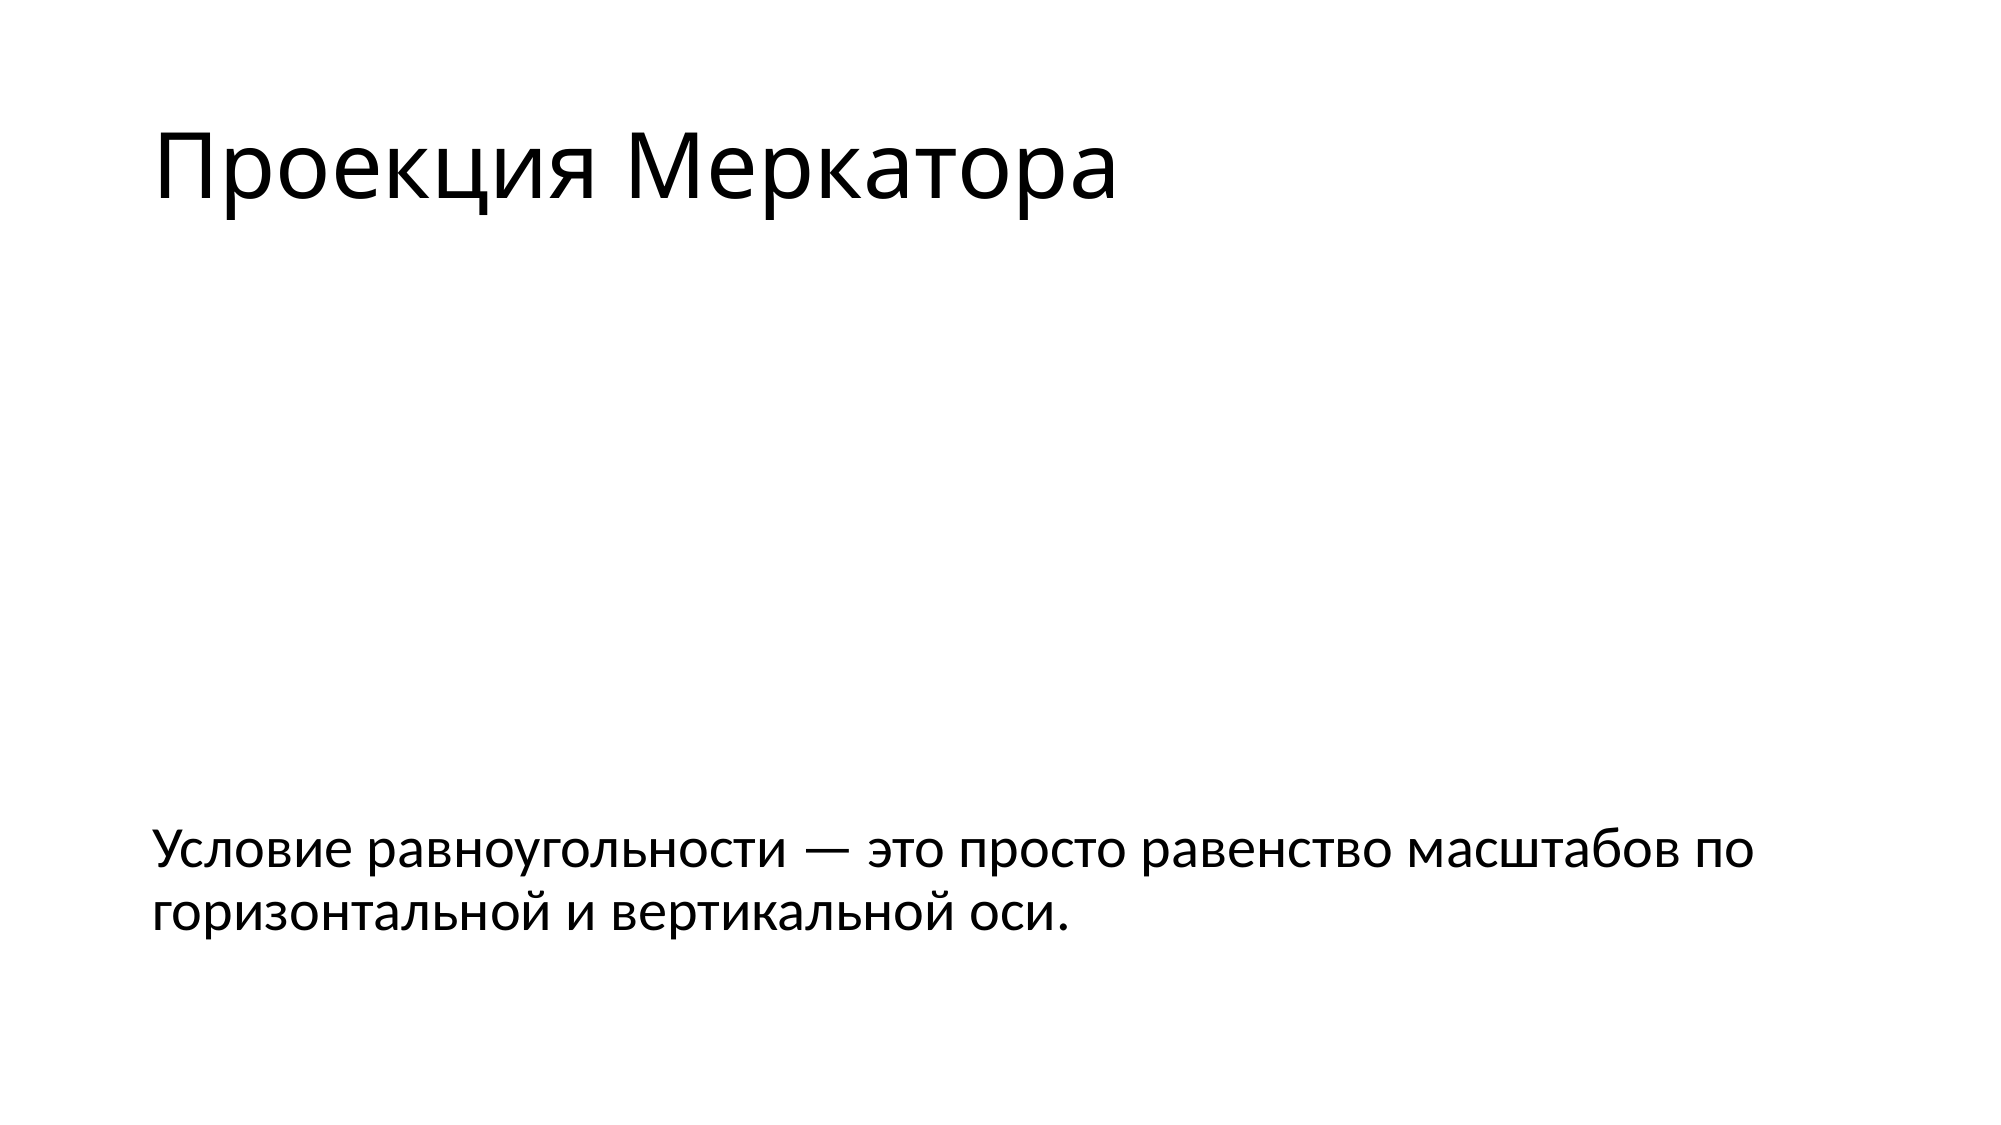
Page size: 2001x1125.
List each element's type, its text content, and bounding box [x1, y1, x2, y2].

title Проекция Меркатора [137, 59, 1863, 278]
